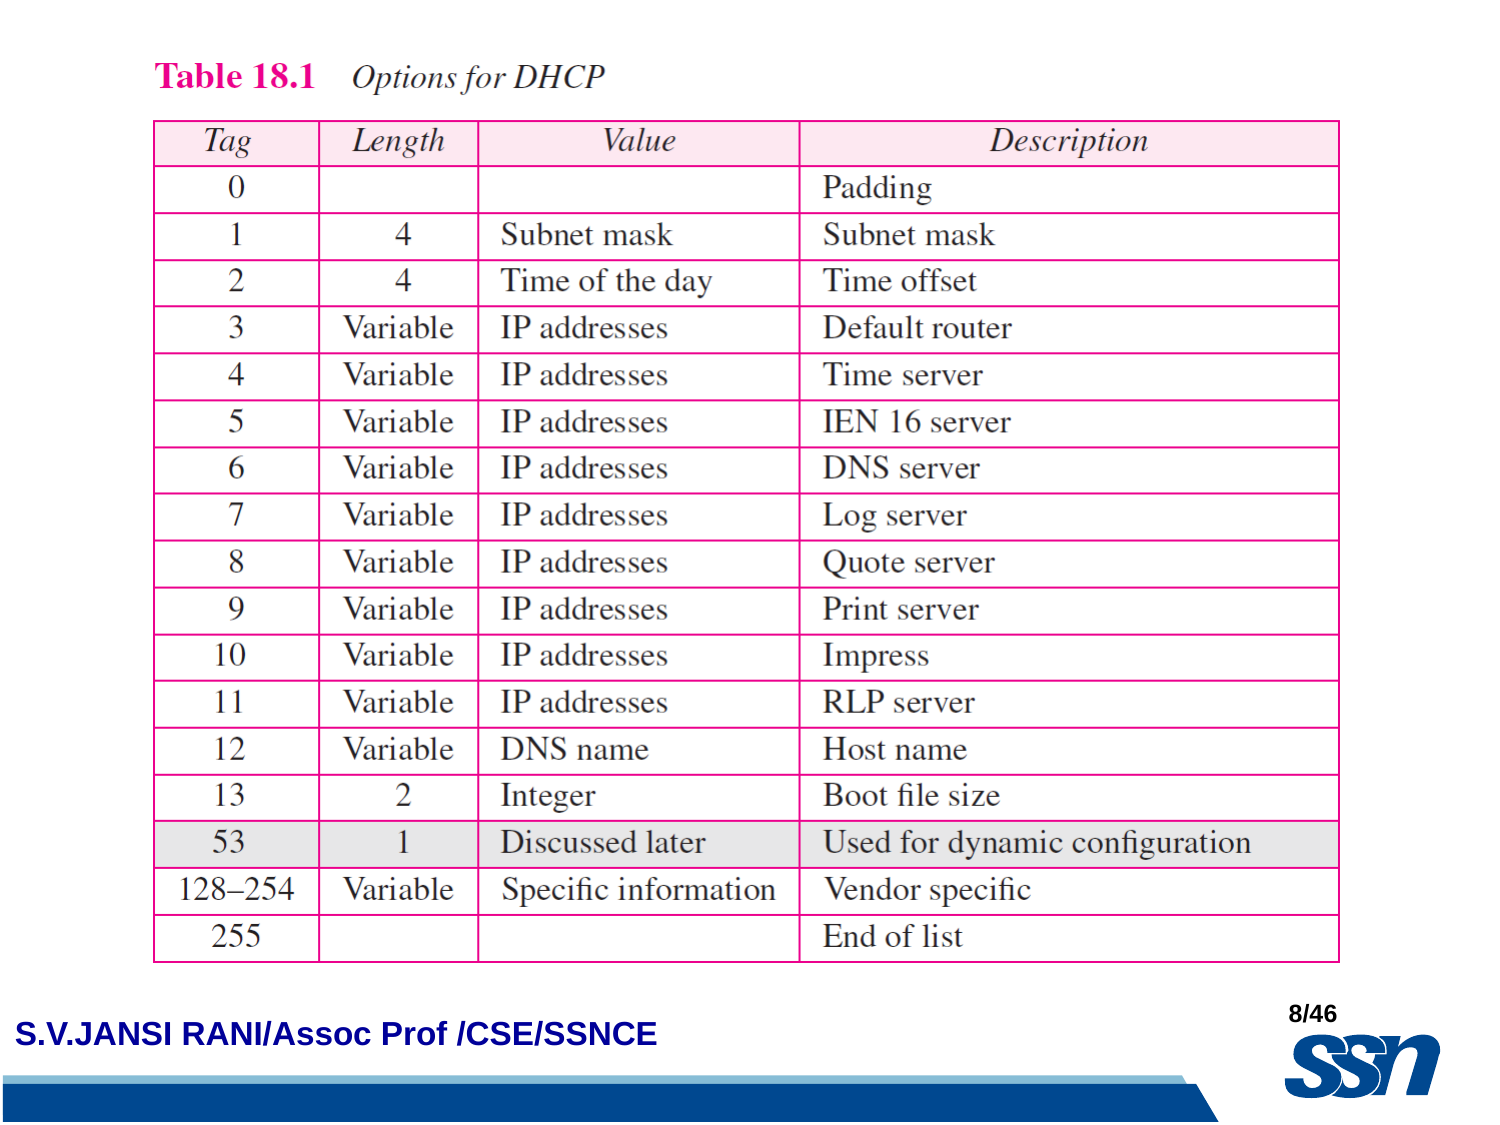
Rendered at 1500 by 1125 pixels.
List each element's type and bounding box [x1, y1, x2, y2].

list [147, 54, 1357, 970]
